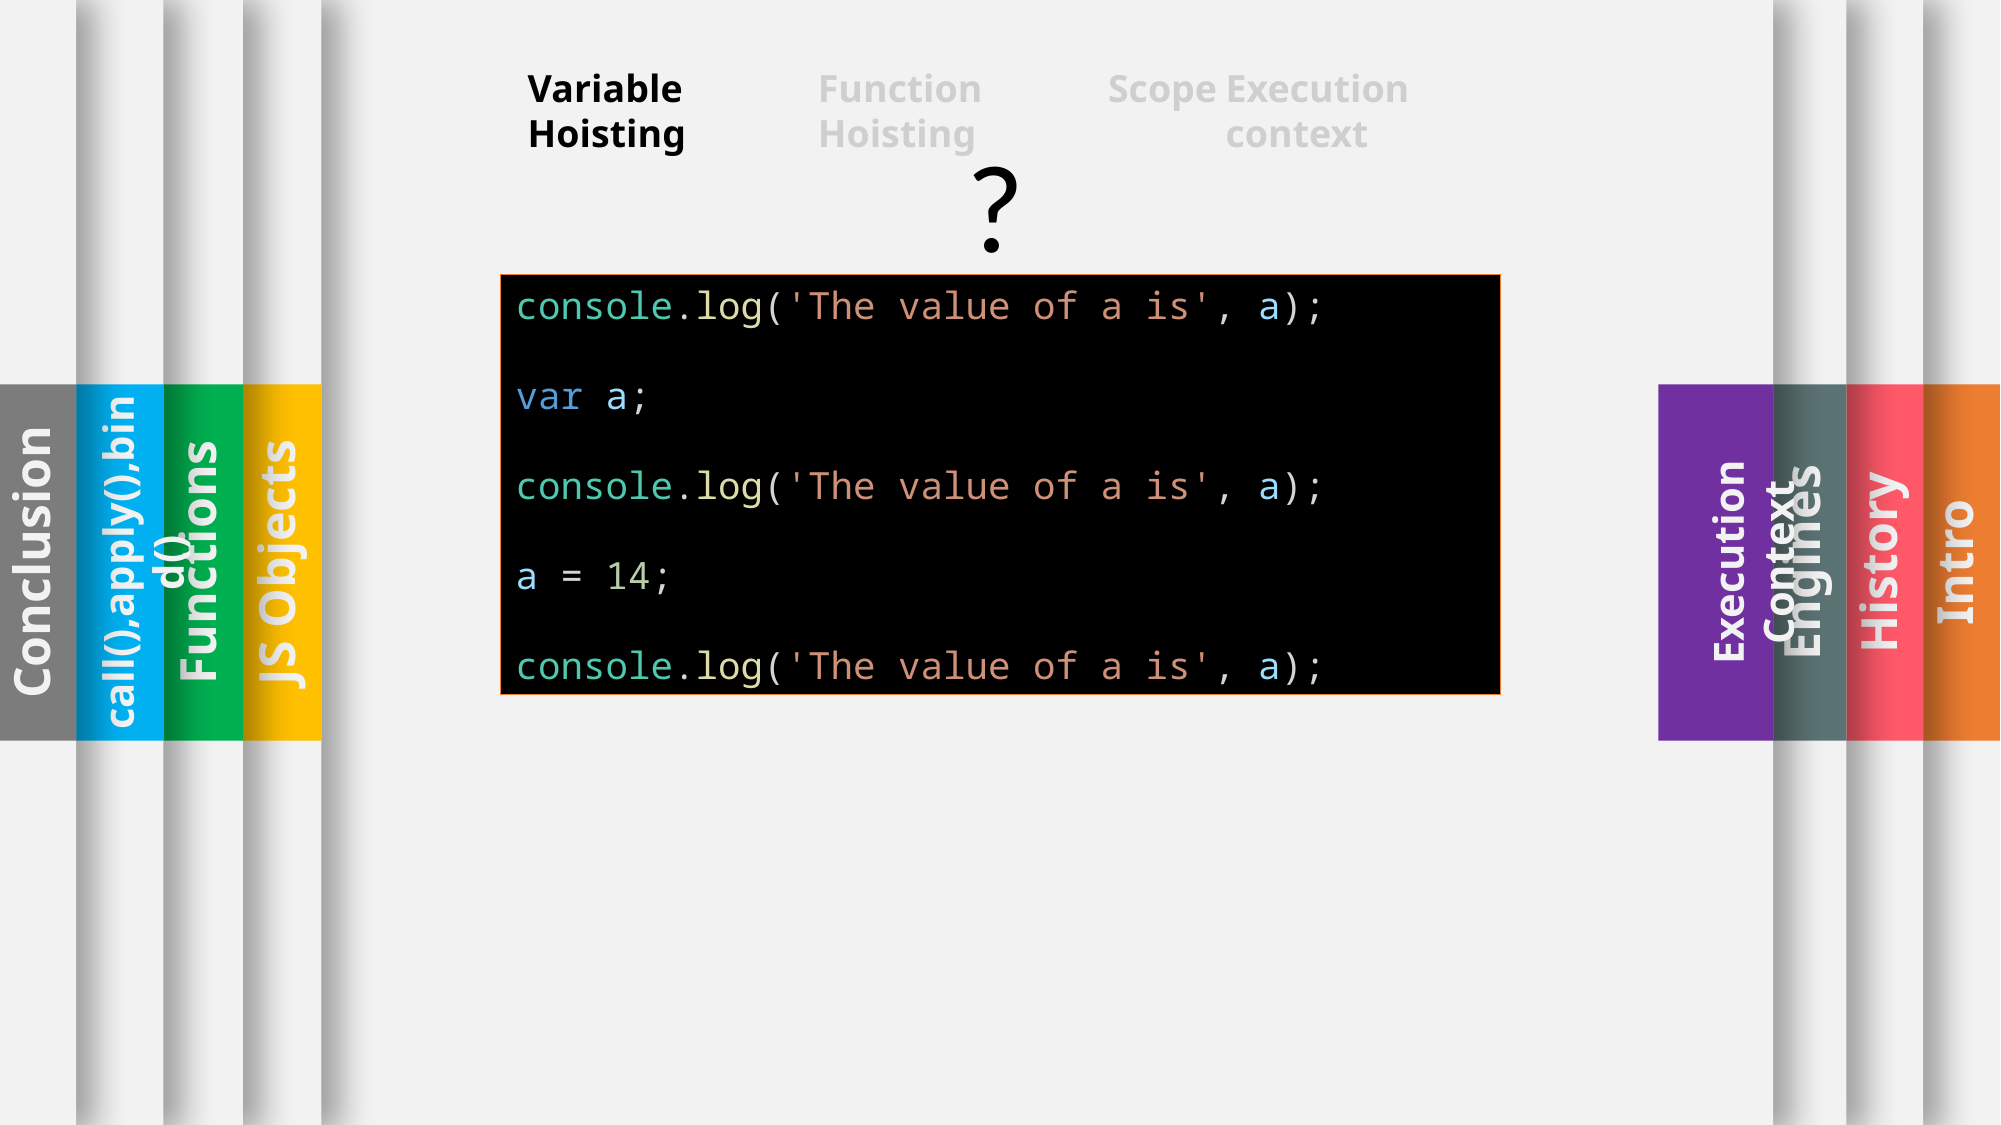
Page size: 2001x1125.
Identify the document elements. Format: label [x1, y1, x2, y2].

text_box [243, 0, 322, 1125]
text_box [77, 0, 164, 1125]
text_box [164, 0, 243, 1125]
text_box [1847, 0, 1924, 1125]
text_box [1774, 0, 1847, 1125]
text_box [0, 0, 77, 1125]
text_box [322, 0, 1774, 1125]
text_box [1924, 0, 2000, 1125]
text_box [500, 120, 1501, 700]
